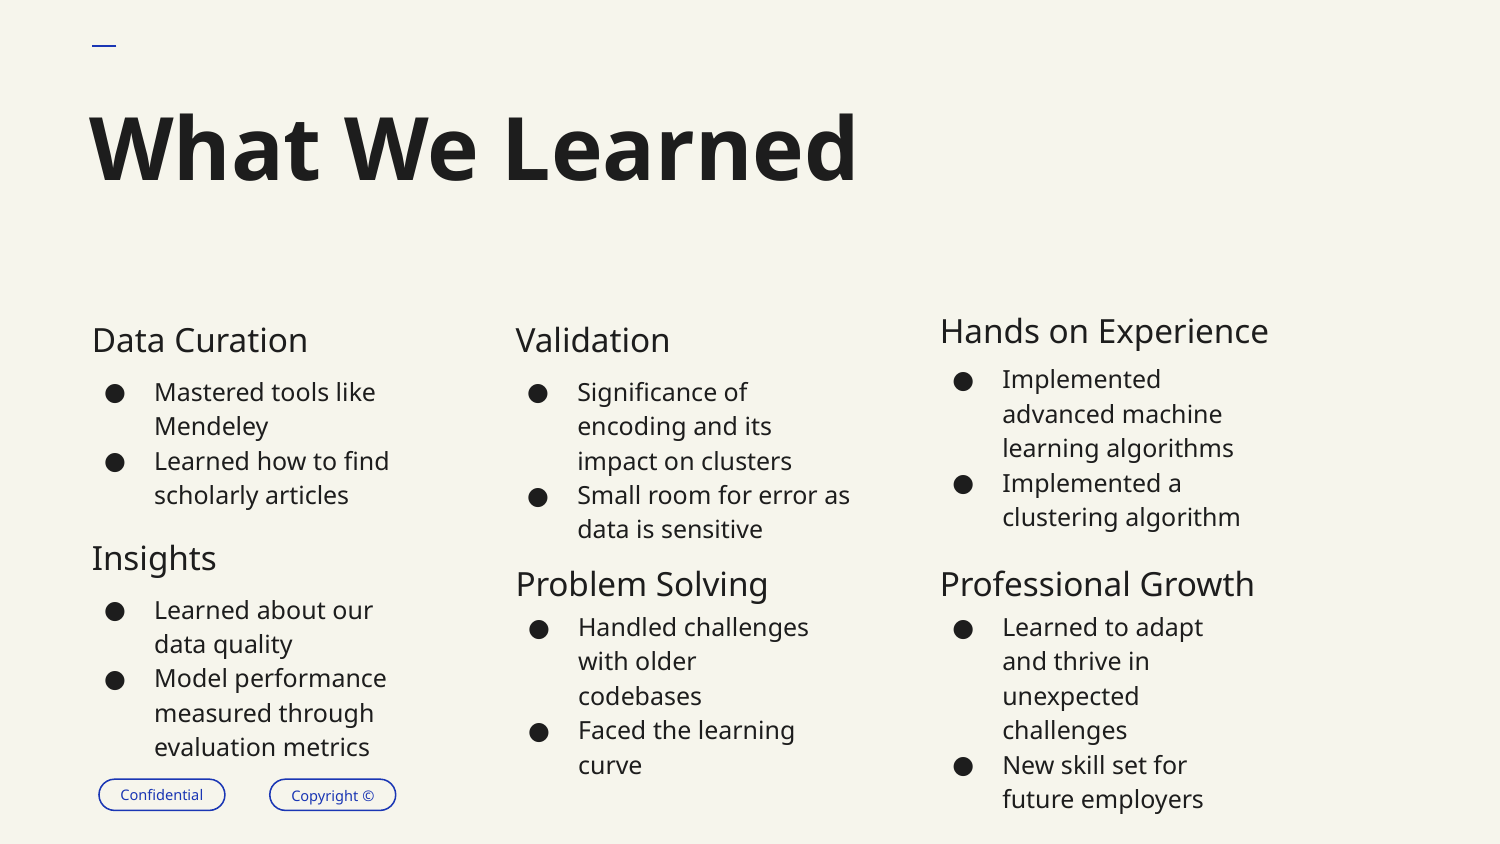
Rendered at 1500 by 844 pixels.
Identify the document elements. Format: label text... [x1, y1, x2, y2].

list Handled challenges with older codebases Faced the learning curve [488, 591, 842, 747]
subtitle Insights [76, 521, 430, 649]
title What We Learned [74, 97, 1250, 321]
subtitle Hands on Experience [924, 295, 1305, 422]
subtitle Validation [500, 304, 854, 356]
list Mastered tools like Mendeley Learned how to find scholarly articles [64, 356, 418, 512]
subtitle Data Curation [76, 304, 430, 432]
list Significance of encoding and its impact on clusters Small room for error as data is sensitive [487, 356, 868, 512]
list Implemented advanced machine learning algorithms Implemented a clustering algorithm [912, 344, 1266, 500]
subtitle Problem Solving [500, 547, 854, 675]
list Learned to adapt and thrive in unexpected challenges New skill set for future employers [912, 591, 1266, 747]
subtitle Professional Growth [924, 547, 1331, 675]
list Learned about our data quality Model performance measured through evaluation metrics [64, 574, 418, 730]
